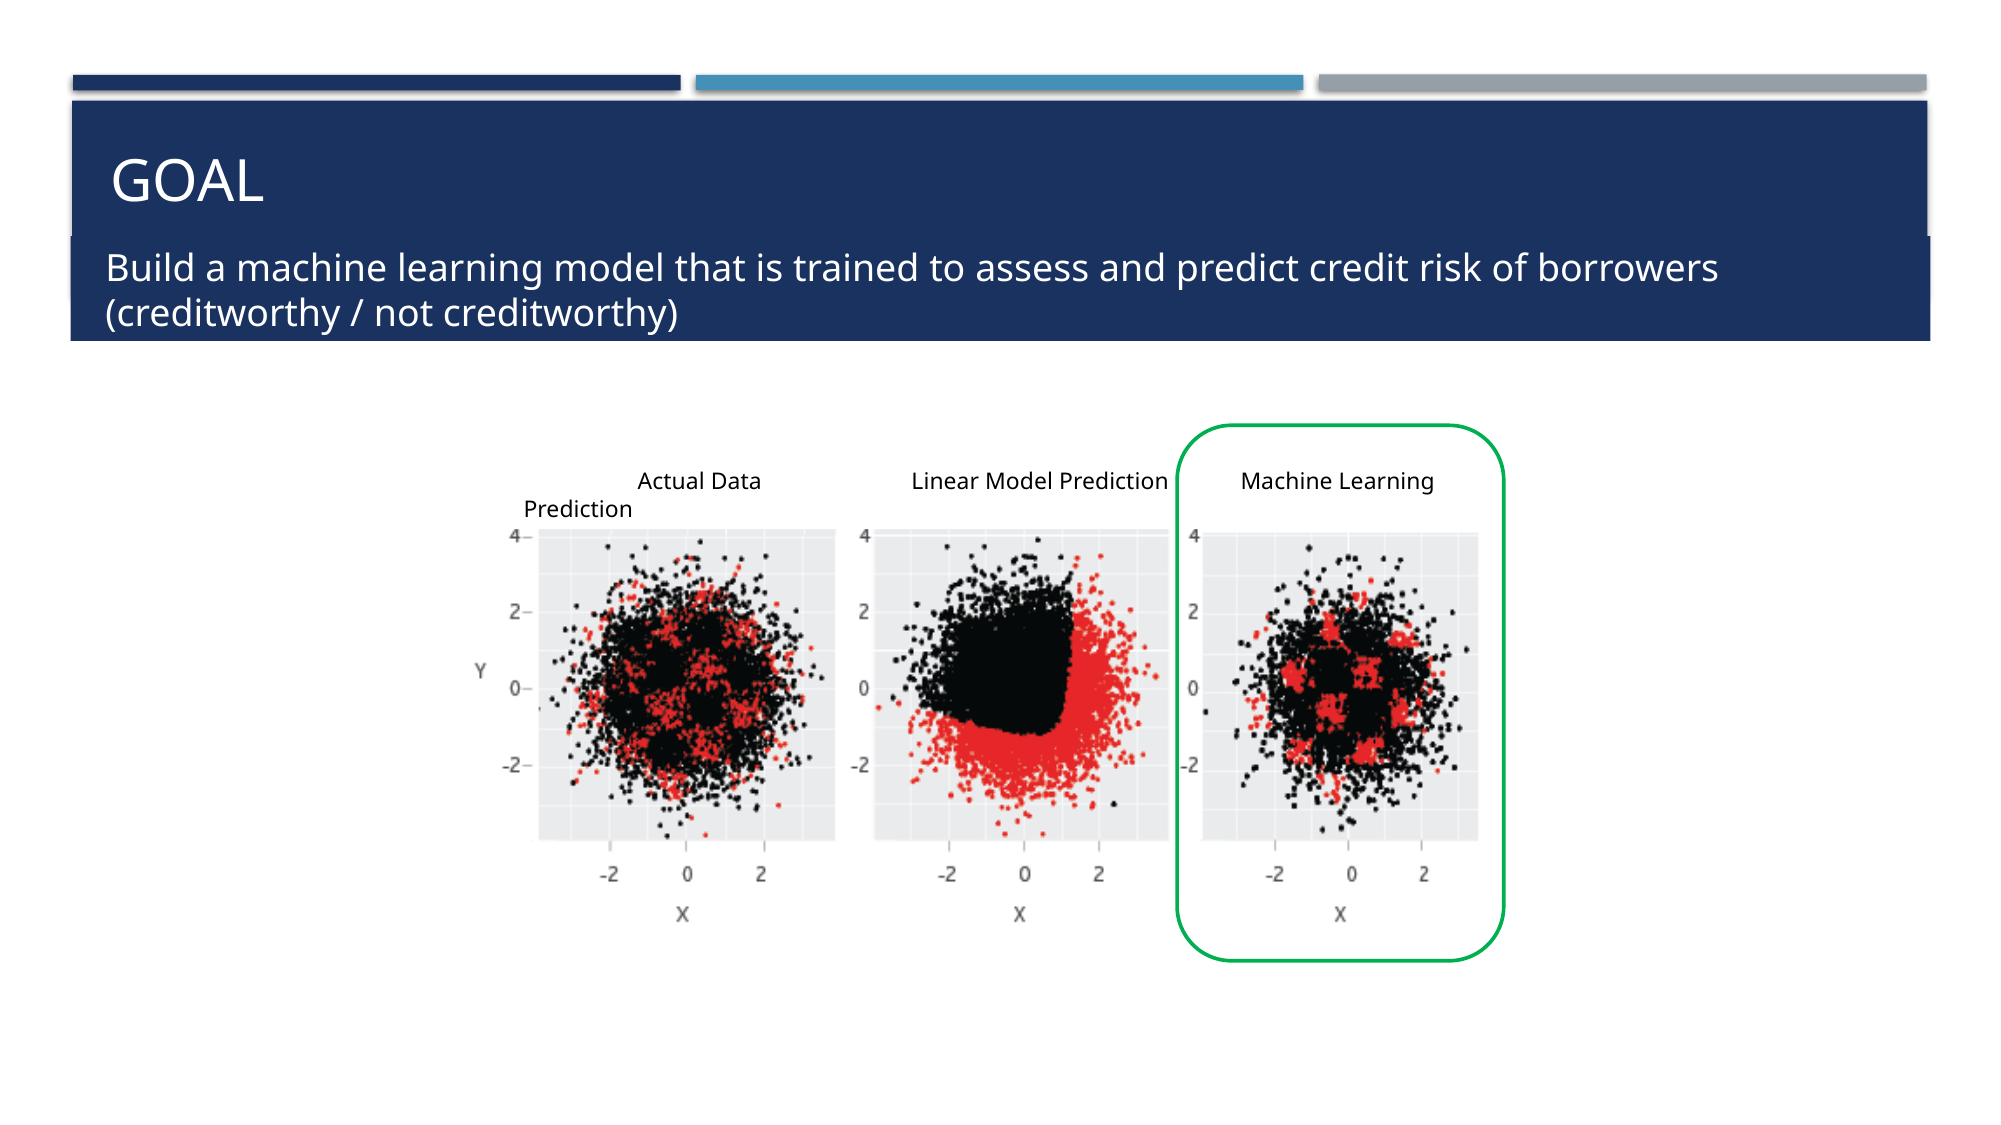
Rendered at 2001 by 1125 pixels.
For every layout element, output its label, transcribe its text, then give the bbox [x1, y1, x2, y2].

title Goal [95, 115, 1905, 221]
text_box Build a machine learning model that is trained to assess and predict credit risk of borrowers (creditworthy / not creditworthy) [70, 236, 1931, 341]
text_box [445, 434, 1550, 956]
text_box [1201, 423, 1480, 432]
